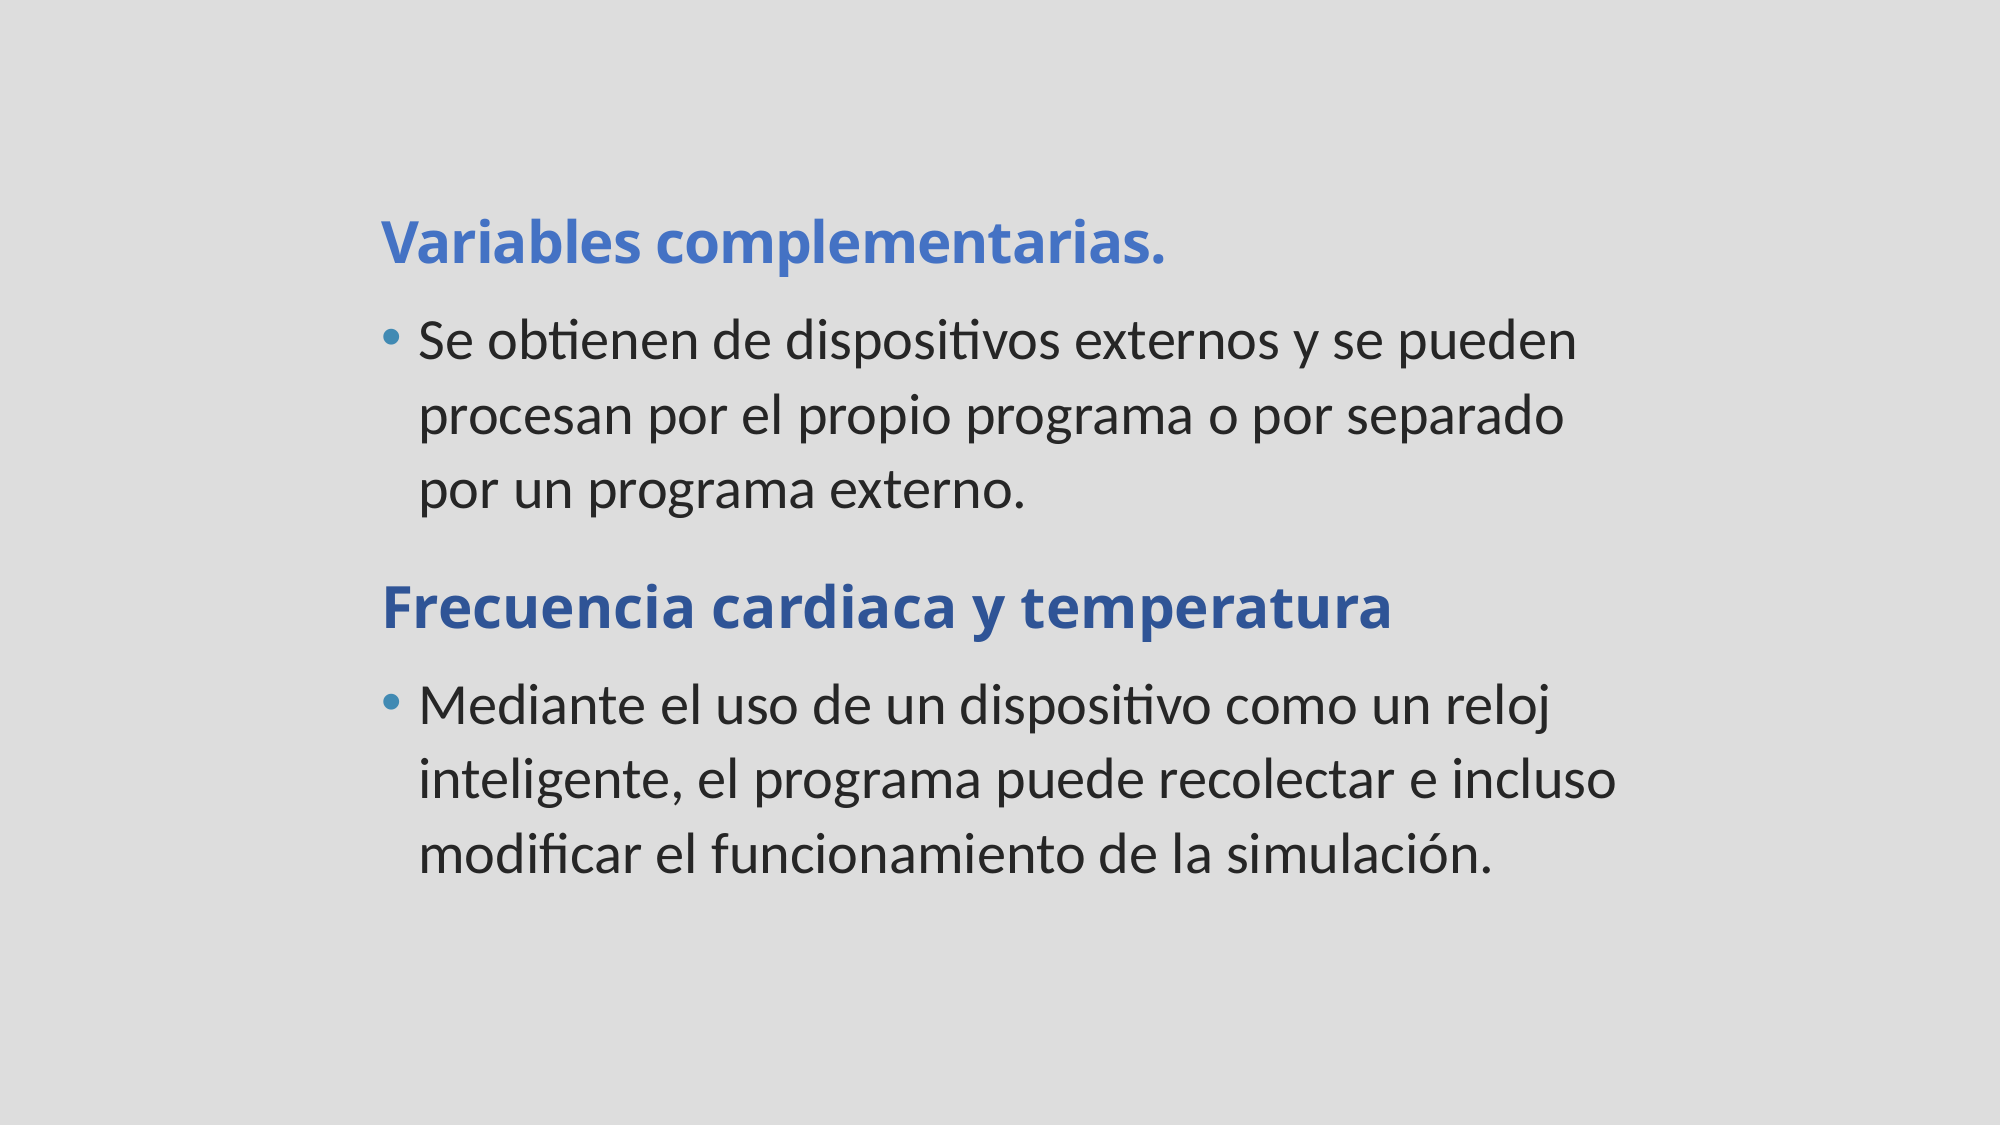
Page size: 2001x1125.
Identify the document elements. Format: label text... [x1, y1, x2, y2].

list Variables complementarias. Se obtienen de dispositivos externos y se pueden procesan por el propio programa o por separado por un programa externo. Frecuencia cardiaca y temperatura Mediante el uso de un dispositivo como un reloj inteligente, el programa puede recolectar e incluso modificar el funcionamiento de la simulación. [366, 198, 1634, 942]
